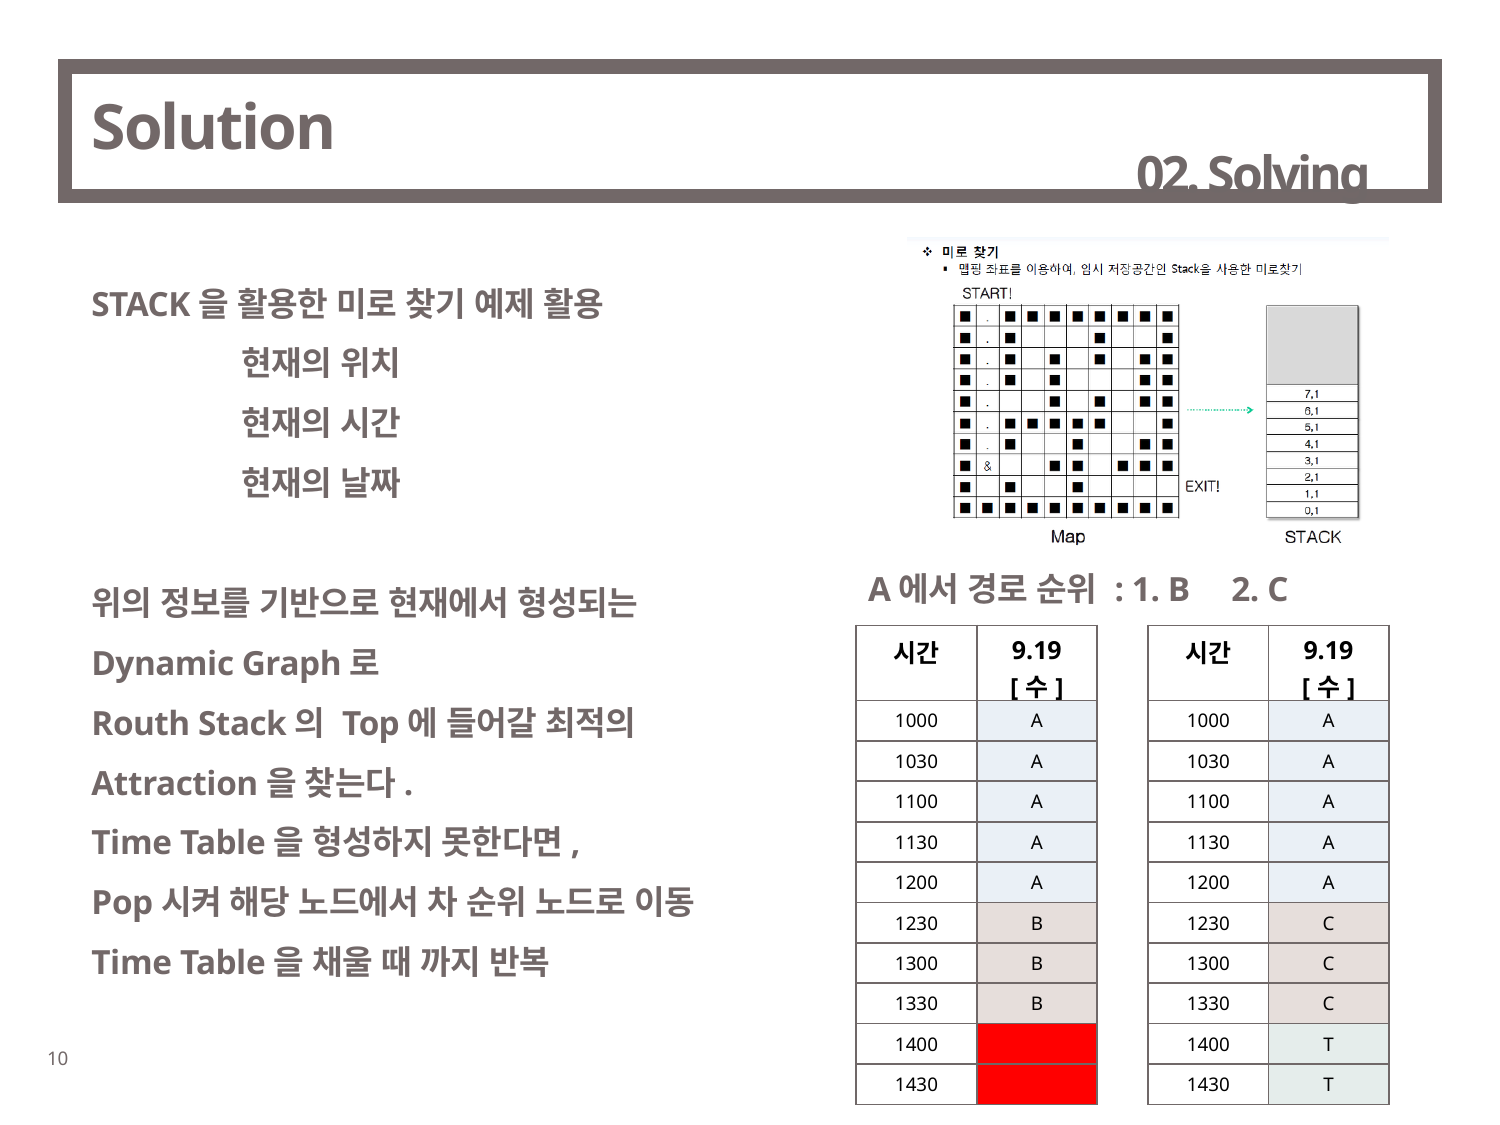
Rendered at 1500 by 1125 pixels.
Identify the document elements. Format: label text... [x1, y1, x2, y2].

table_cell A [978, 863, 1096, 902]
text_box 02. Solving [903, 78, 1386, 239]
table_cell A [1269, 782, 1388, 821]
table_cell [978, 1065, 1096, 1104]
table_cell 1430 [857, 1065, 976, 1104]
table_cell 1330 [1149, 984, 1268, 1023]
table_cell 1400 [1149, 1024, 1268, 1063]
table_header 9.19[수] [1269, 626, 1388, 700]
table_cell 1030 [857, 742, 976, 780]
table_header 시간 [857, 626, 976, 700]
table_cell 1130 [857, 823, 976, 861]
table_cell 1330 [857, 984, 976, 1023]
table_header 시간 [1149, 626, 1268, 700]
text_box A에서 경로 순위 : 1. B 2. C [853, 560, 1401, 616]
table_cell 1100 [857, 782, 976, 821]
table_cell 1400 [857, 1024, 976, 1063]
table_cell A [1269, 823, 1388, 861]
table_cell A [1269, 742, 1388, 780]
table_cell 1300 [1149, 944, 1268, 982]
table_cell 1230 [1149, 903, 1268, 942]
table_cell 1100 [1149, 782, 1268, 821]
text_box STACK을 활용한 미로 찾기 예제 활용 현재의 위치 현재의 시간 현재의 날짜 위의 정보를 기반으로 현재에서 형성되는 Dynamic Graph로 Routh Stack의 Top에 들어갈 최적의 Attraction을 찾는다. Time Table을 형성하지 못한다면, Pop시켜 해당 노드에서 차 순위 노드로 이동 Time Table을 채울 때 까지 반복 [76, 255, 762, 989]
table_cell A [1269, 863, 1388, 902]
table_cell 1230 [857, 903, 976, 942]
table_header 9.19[수] [978, 626, 1096, 700]
table_cell A [978, 701, 1096, 740]
table_cell A [978, 823, 1096, 861]
table_cell T [1269, 1024, 1388, 1063]
table_cell 1200 [857, 863, 976, 902]
table_cell B [978, 903, 1096, 942]
text_box [63, 64, 1437, 198]
table_cell 1130 [1149, 823, 1268, 861]
table_cell 1000 [857, 701, 976, 740]
table_cell [978, 1024, 1096, 1063]
table_cell 1200 [1149, 863, 1268, 902]
table_cell A [978, 742, 1096, 780]
table_cell 1000 [1149, 701, 1268, 740]
table_cell 1300 [857, 944, 976, 982]
table_cell A [1269, 701, 1388, 740]
table_cell B [978, 944, 1096, 982]
table_cell 1030 [1149, 742, 1268, 780]
picture [906, 237, 1390, 553]
table_cell C [1269, 903, 1388, 942]
table_cell C [1269, 944, 1388, 982]
table_cell 1430 [1149, 1065, 1268, 1104]
table_cell B [978, 984, 1096, 1023]
table_cell A [978, 782, 1096, 821]
table_cell C [1269, 984, 1388, 1023]
table_cell T [1269, 1065, 1388, 1104]
